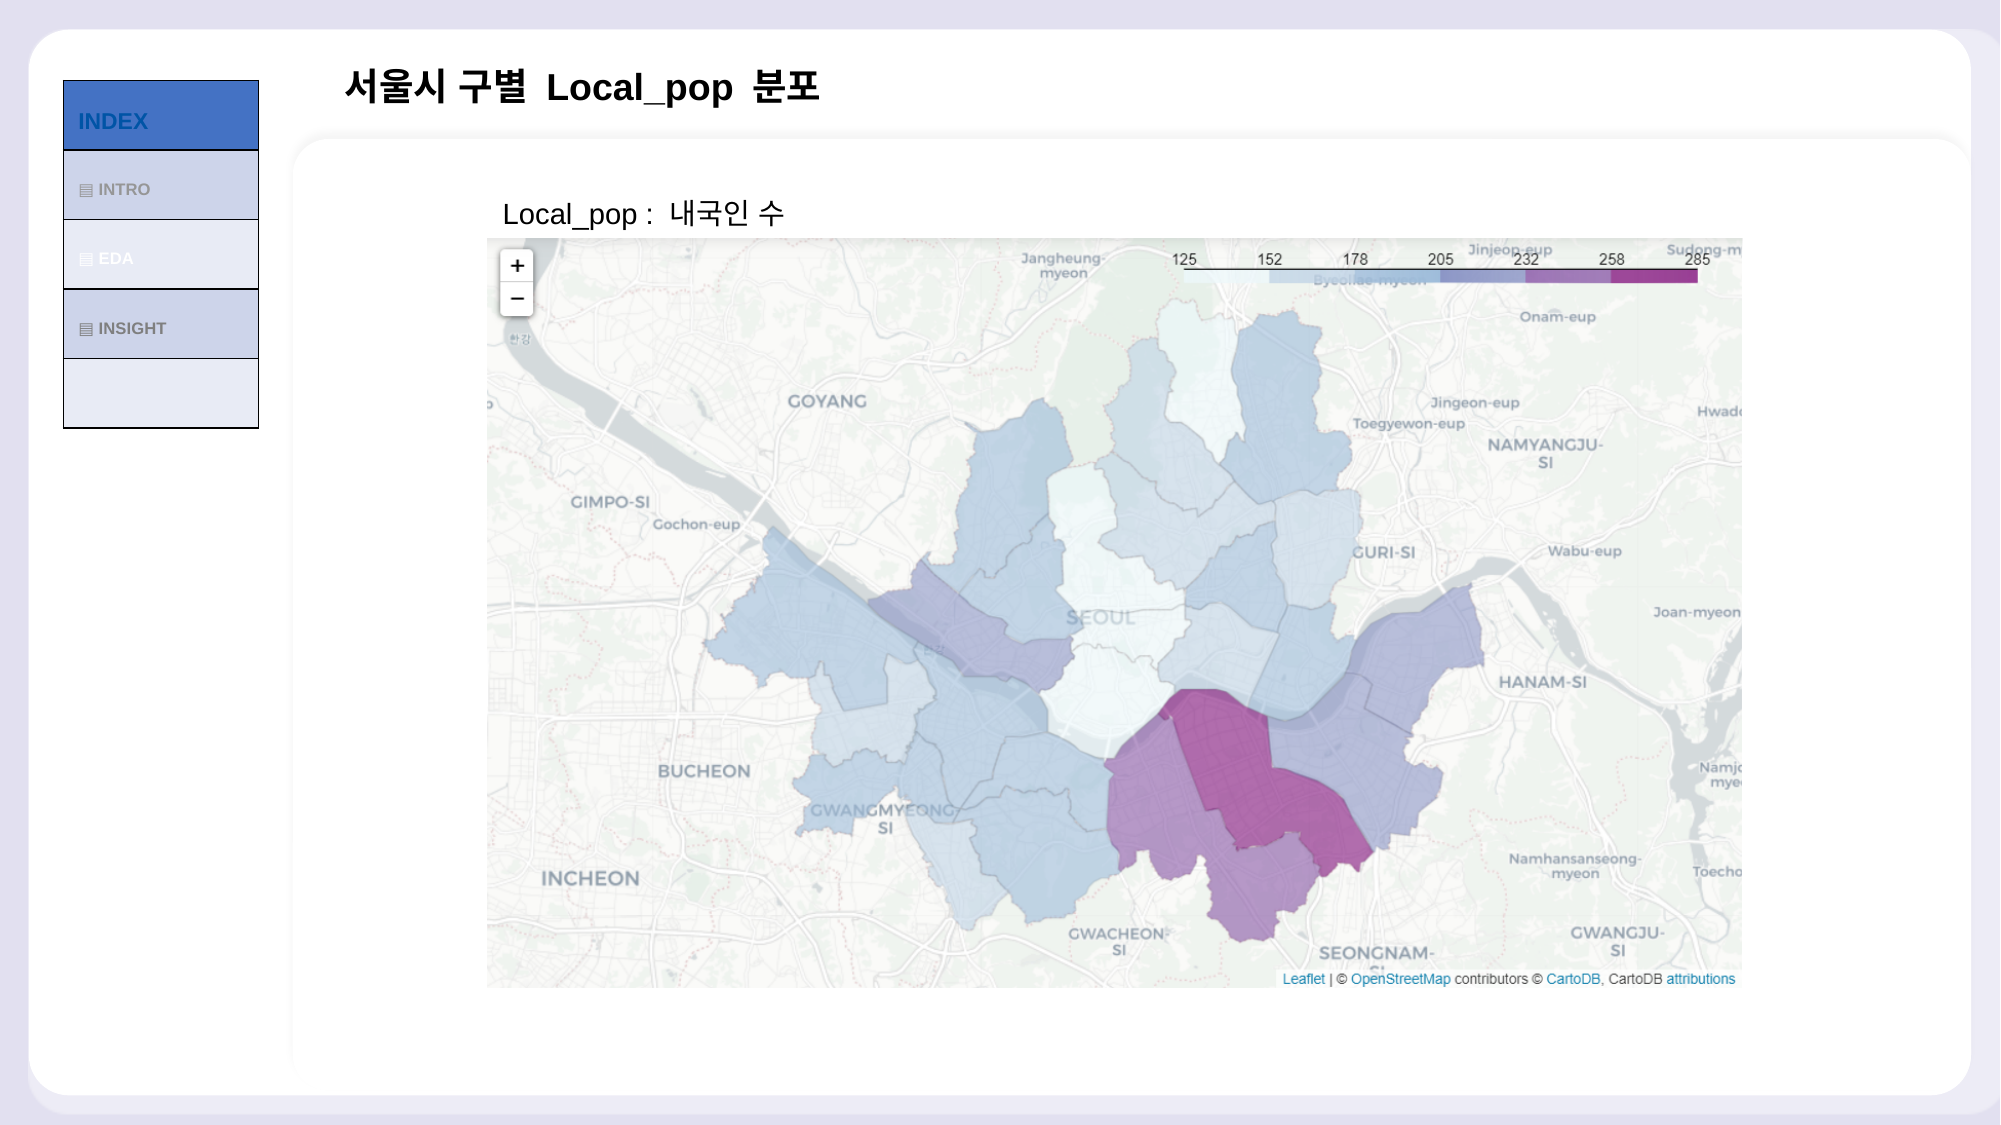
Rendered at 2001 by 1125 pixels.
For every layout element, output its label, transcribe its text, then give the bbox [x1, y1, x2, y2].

text_box Local_pop : 내국인 수 [487, 188, 818, 238]
title 서울시 구별 Local_pop 분포 [329, 60, 1413, 116]
picture [487, 238, 1743, 988]
